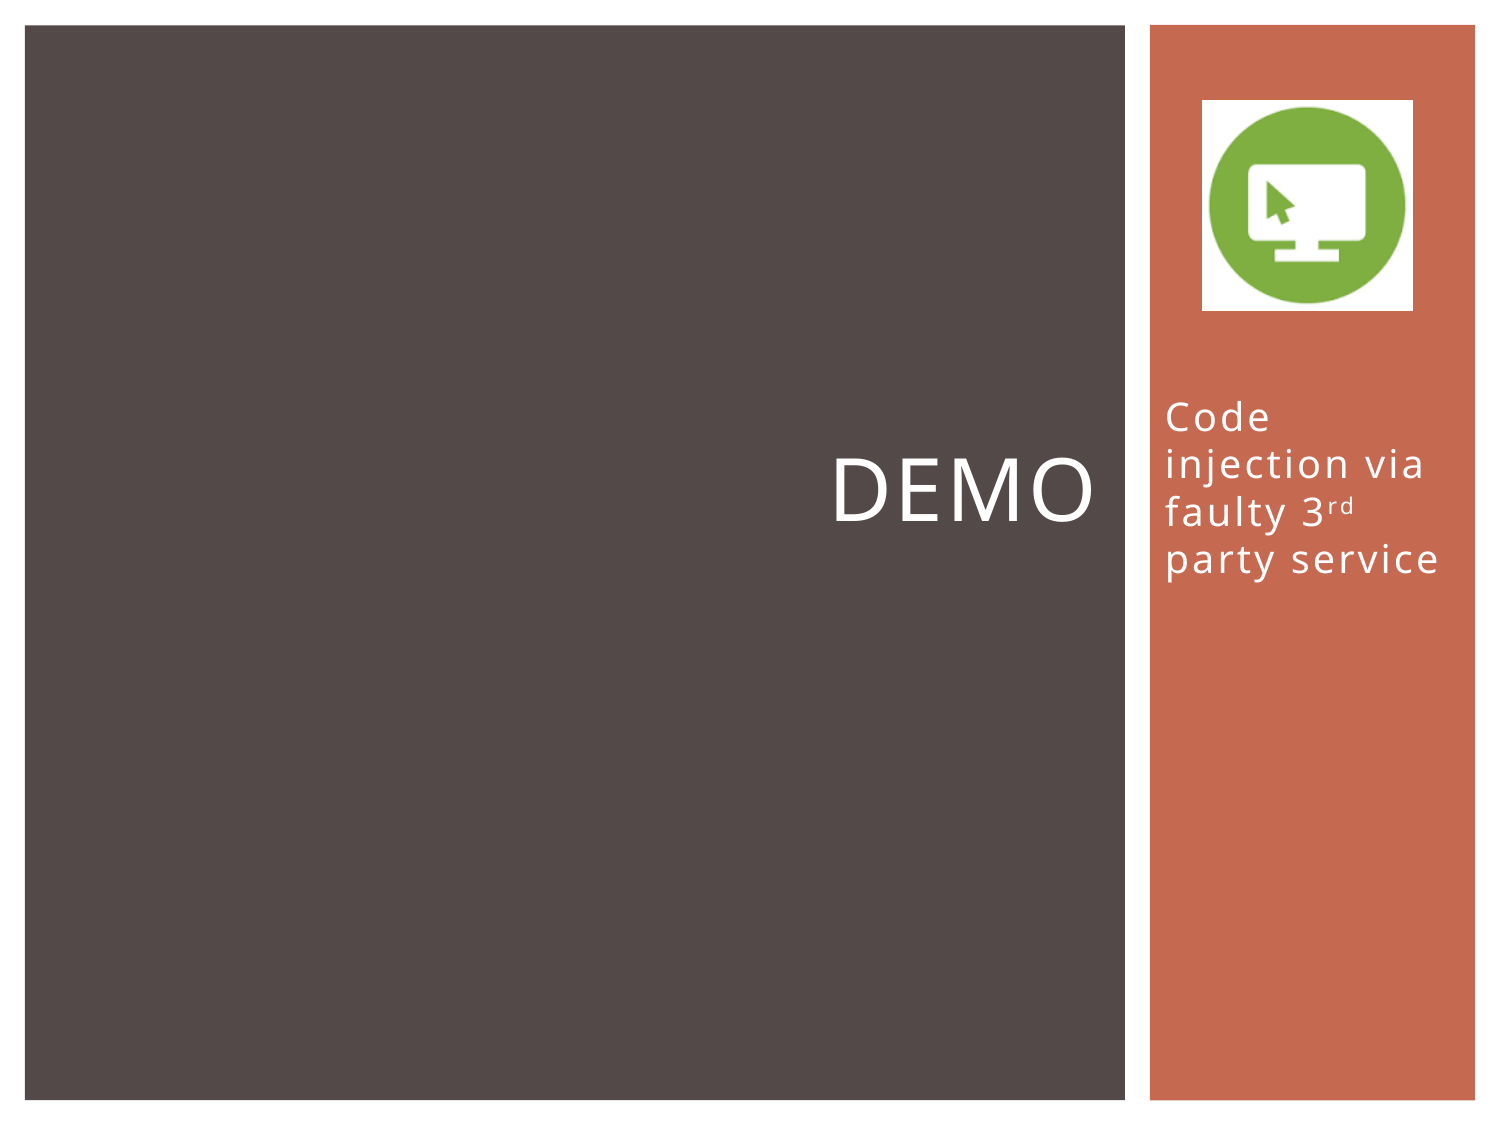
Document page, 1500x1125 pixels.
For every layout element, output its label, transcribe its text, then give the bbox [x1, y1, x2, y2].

picture [1201, 100, 1413, 312]
subtitle Code injection via faulty 3rd party service [1149, 336, 1475, 637]
title DEMO [75, 336, 1113, 637]
